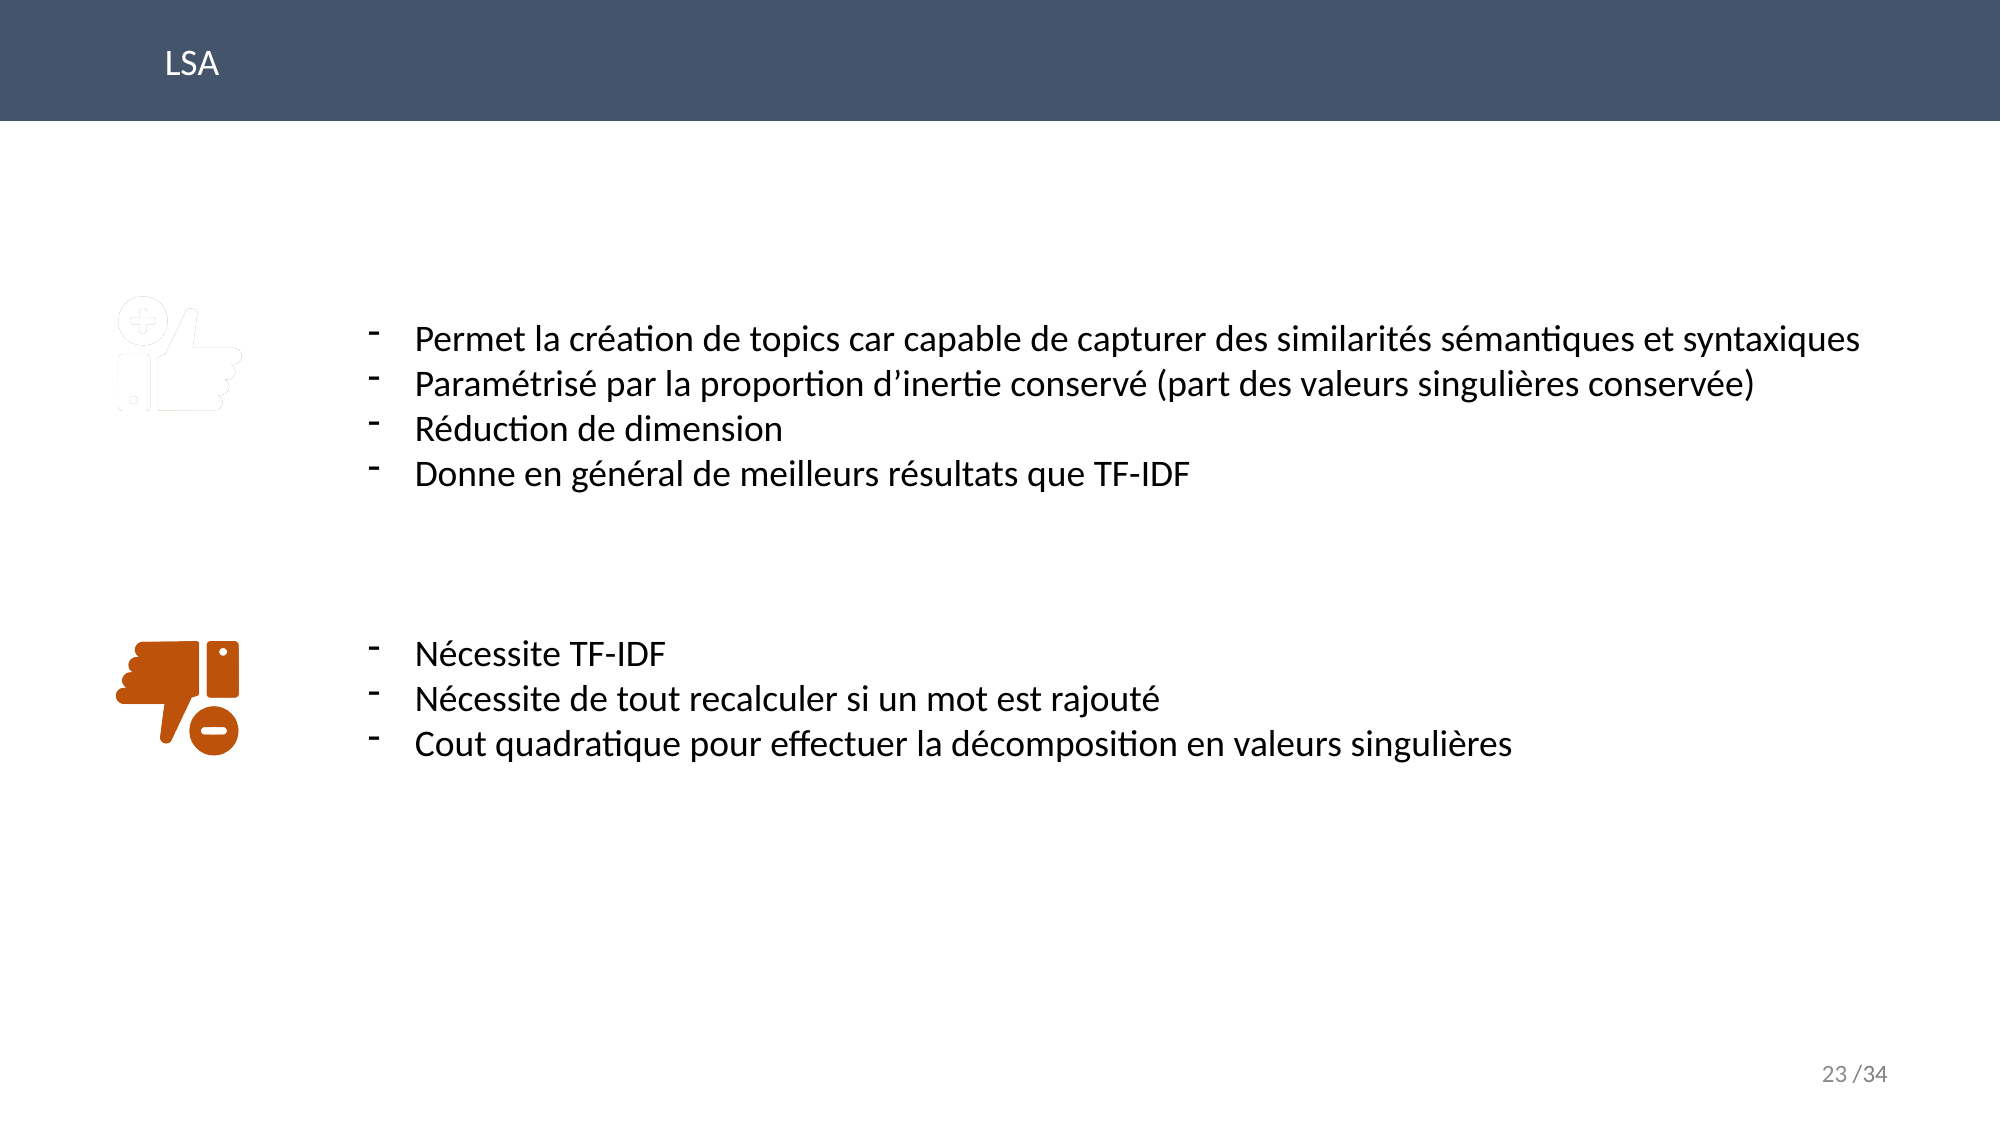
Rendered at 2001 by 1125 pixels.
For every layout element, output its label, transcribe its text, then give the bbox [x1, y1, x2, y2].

text_box Permet la création de topics car capable de capturer des similarités sémantiques et syntaxiques Paramétrisé par la proportion d’inertie conservé (part des valeurs singulières conservée) Réduction de dimension Donne en général de meilleurs résultats que TF-IDF Nécessite TF-IDF Nécessite de tout recalculer si un mot est rajouté Cout quadratique pour effectuer la décomposition en valeurs singulières [353, 306, 1878, 771]
slide_number 23 [1412, 1042, 1863, 1103]
picture [114, 639, 243, 758]
text_box /34 [1837, 1050, 1903, 1096]
picture [116, 294, 243, 413]
text_box LSA [0, 0, 2000, 121]
